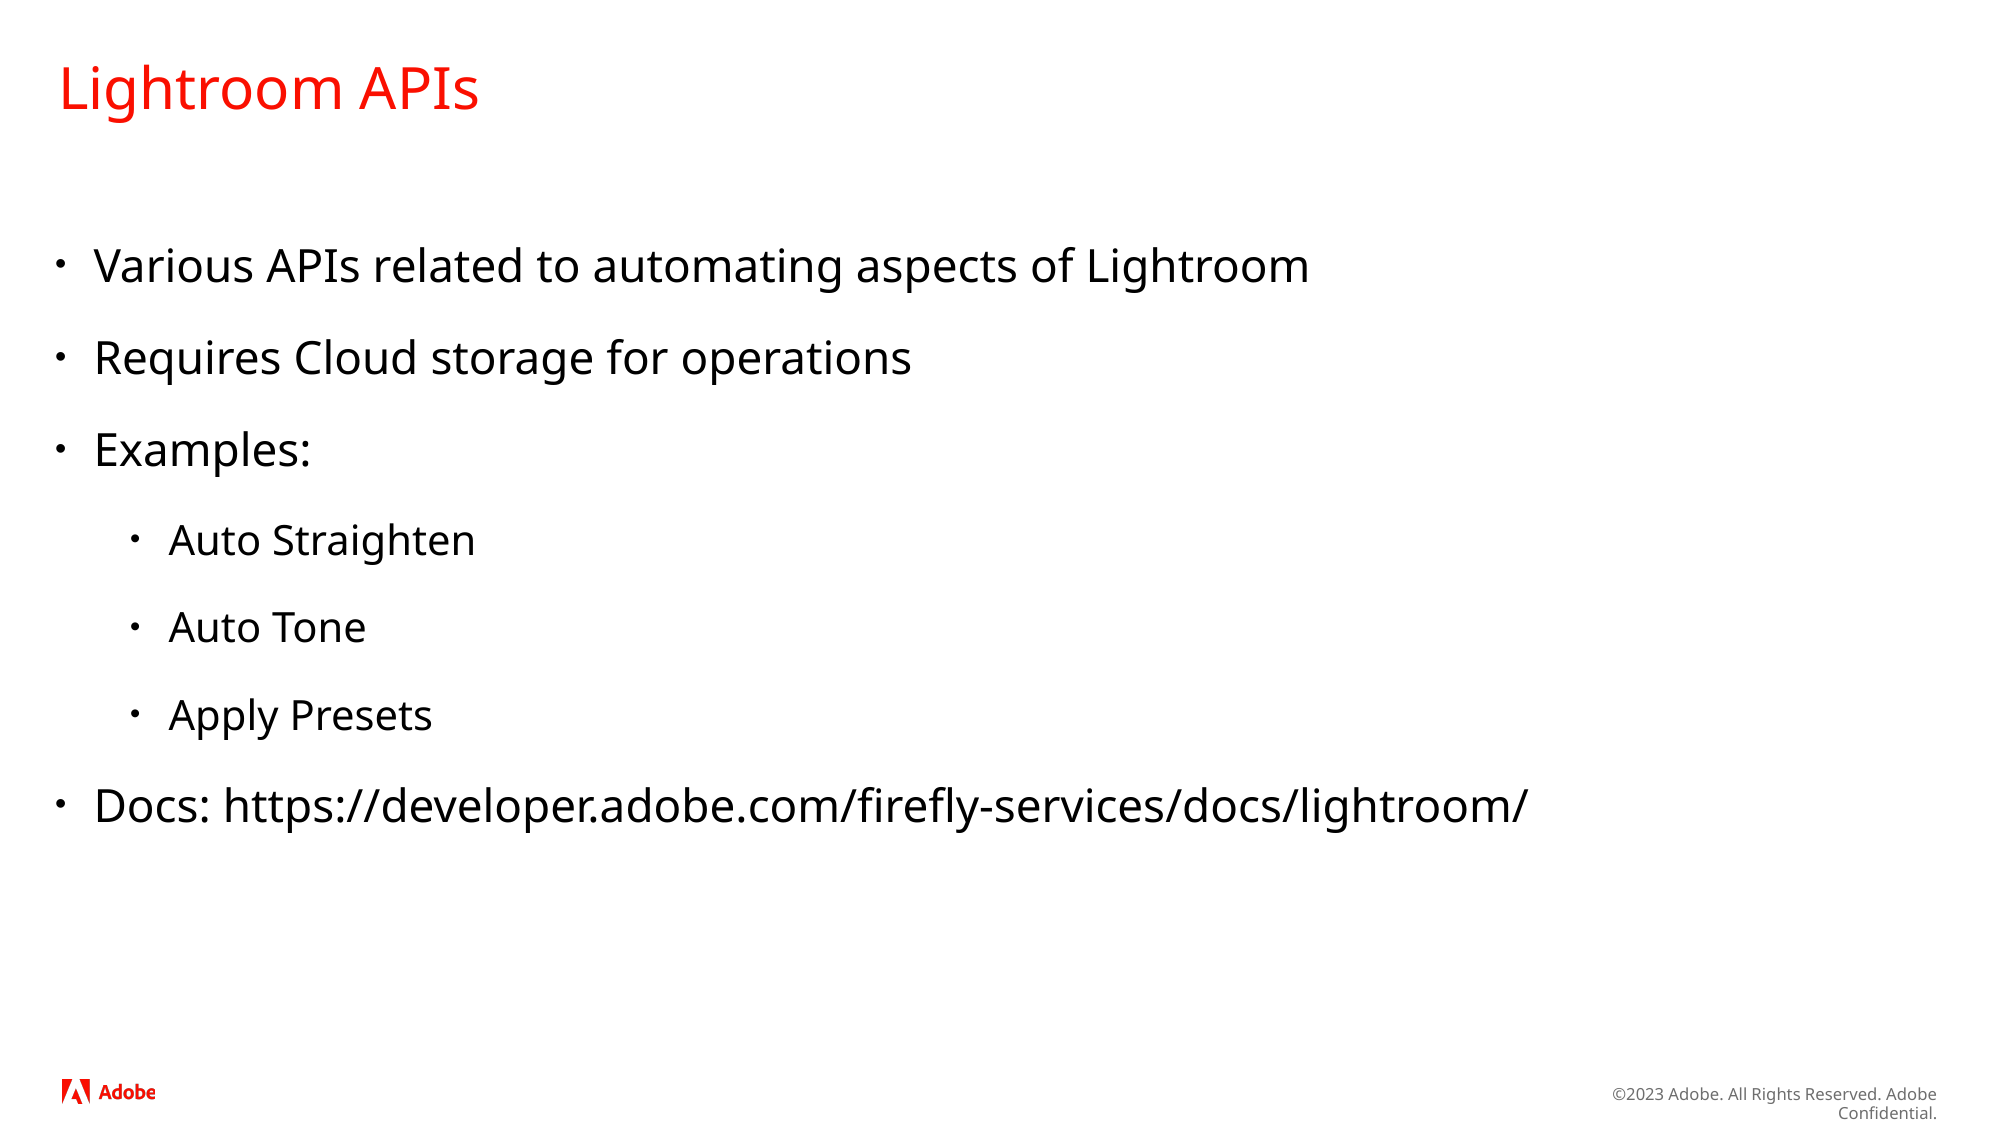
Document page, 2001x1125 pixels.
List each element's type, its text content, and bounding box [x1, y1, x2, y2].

title Lightroom APIs [51, 51, 1937, 158]
list Various APIs related to automating aspects of Lightroom Requires Cloud storage for operations Examples: Auto Straighten Auto Tone Apply Presets Docs: https://developer.adobe.com/firefly-services/docs/lightroom/ [47, 228, 1938, 990]
